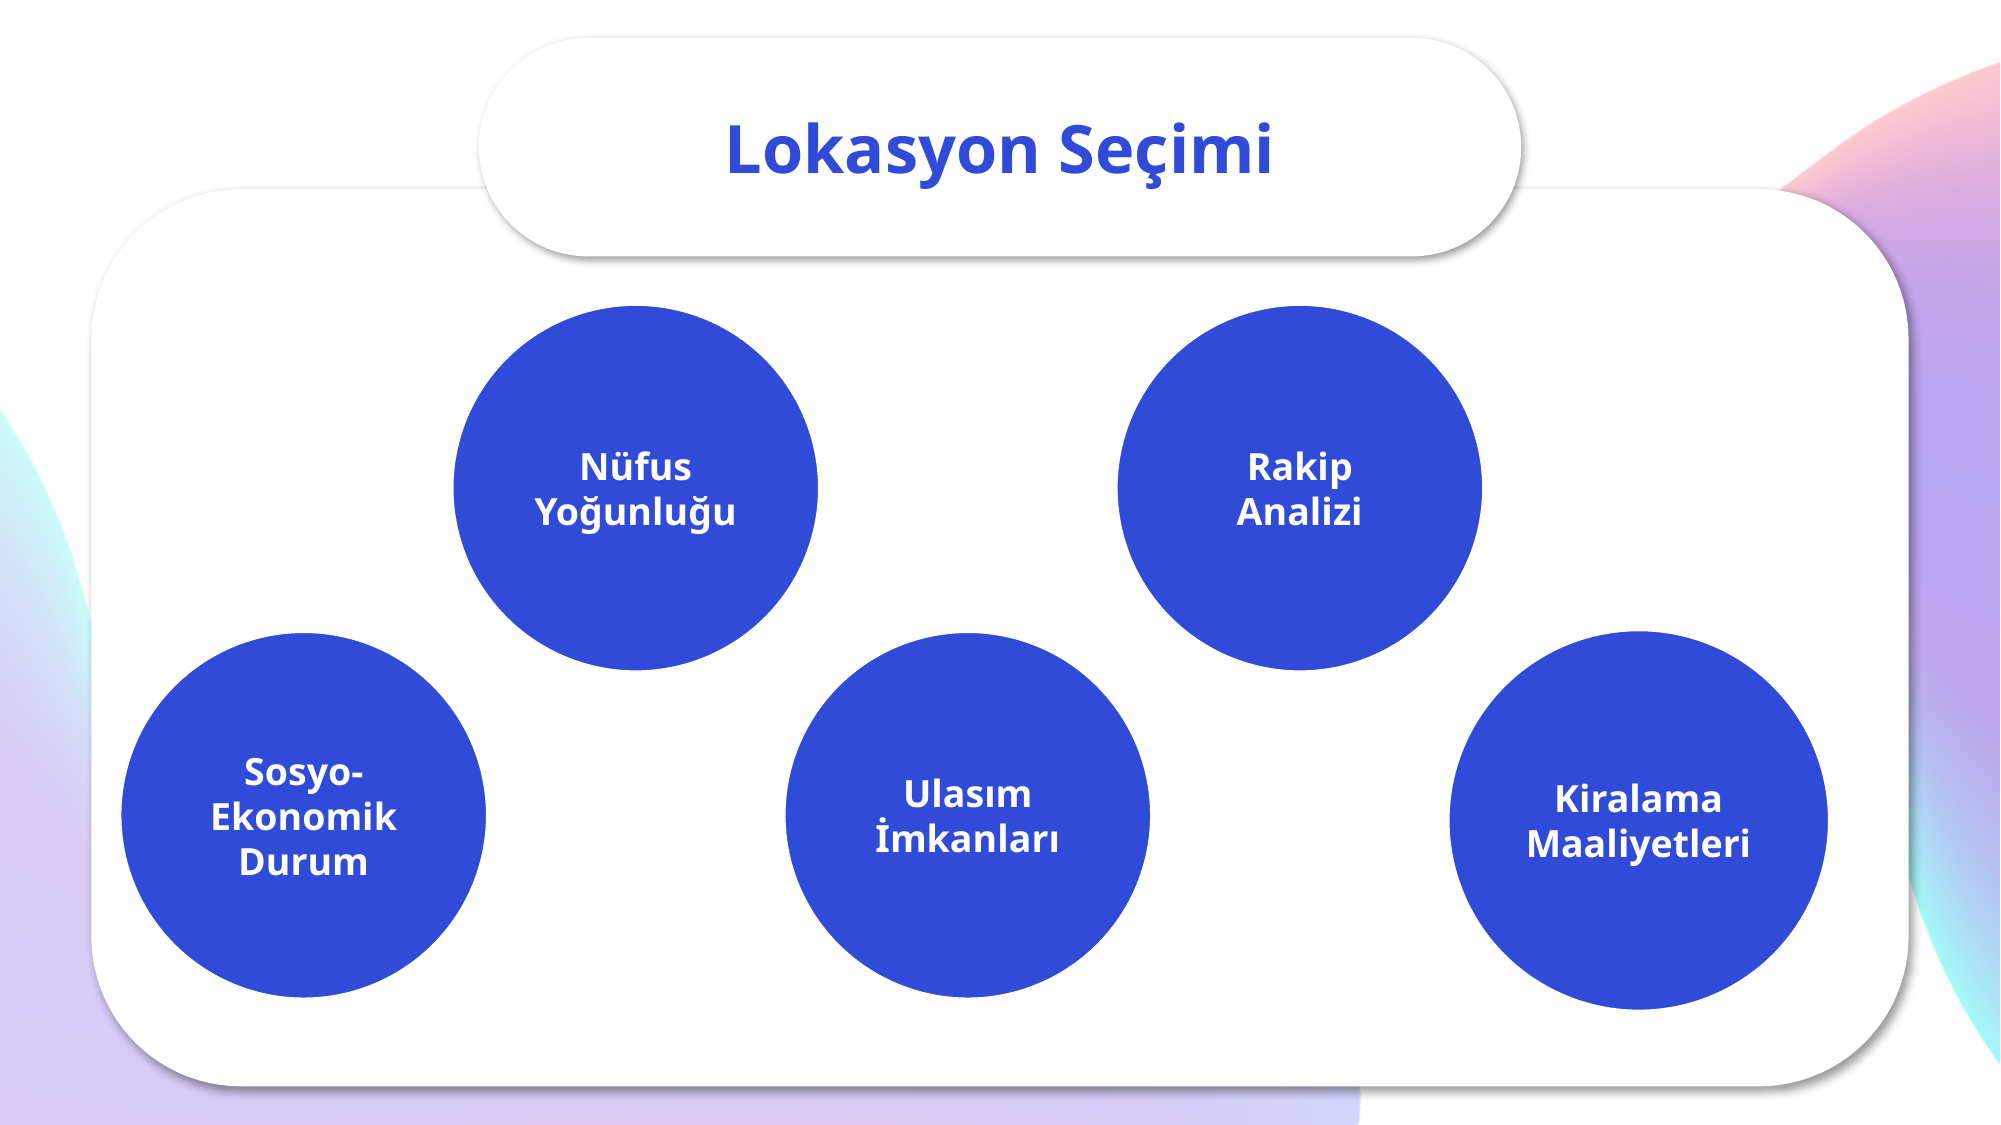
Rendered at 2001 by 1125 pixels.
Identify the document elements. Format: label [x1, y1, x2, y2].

text_box [0, 0, 2000, 1125]
